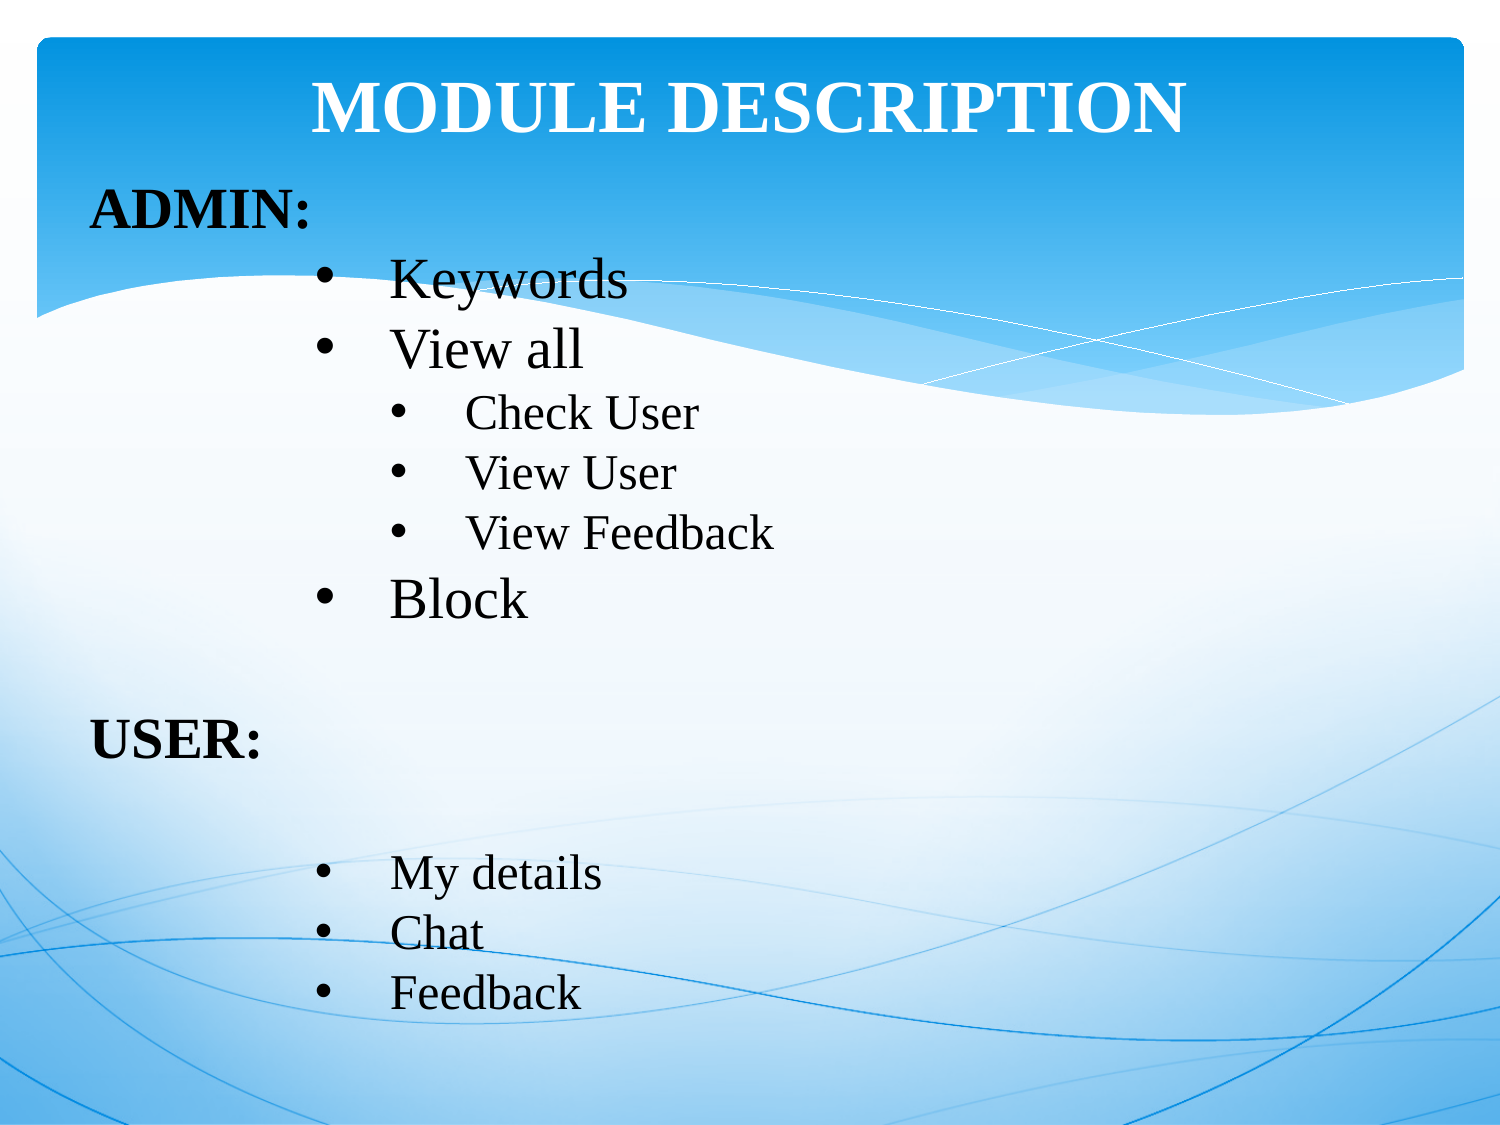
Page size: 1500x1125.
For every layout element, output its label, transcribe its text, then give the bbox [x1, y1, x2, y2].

title MODULE DESCRIPTION [75, 0, 1425, 206]
text_box ADMIN: Keywords View all Check User View User View Feedback Block USER: My details Chat Feedback [75, 162, 1300, 1125]
